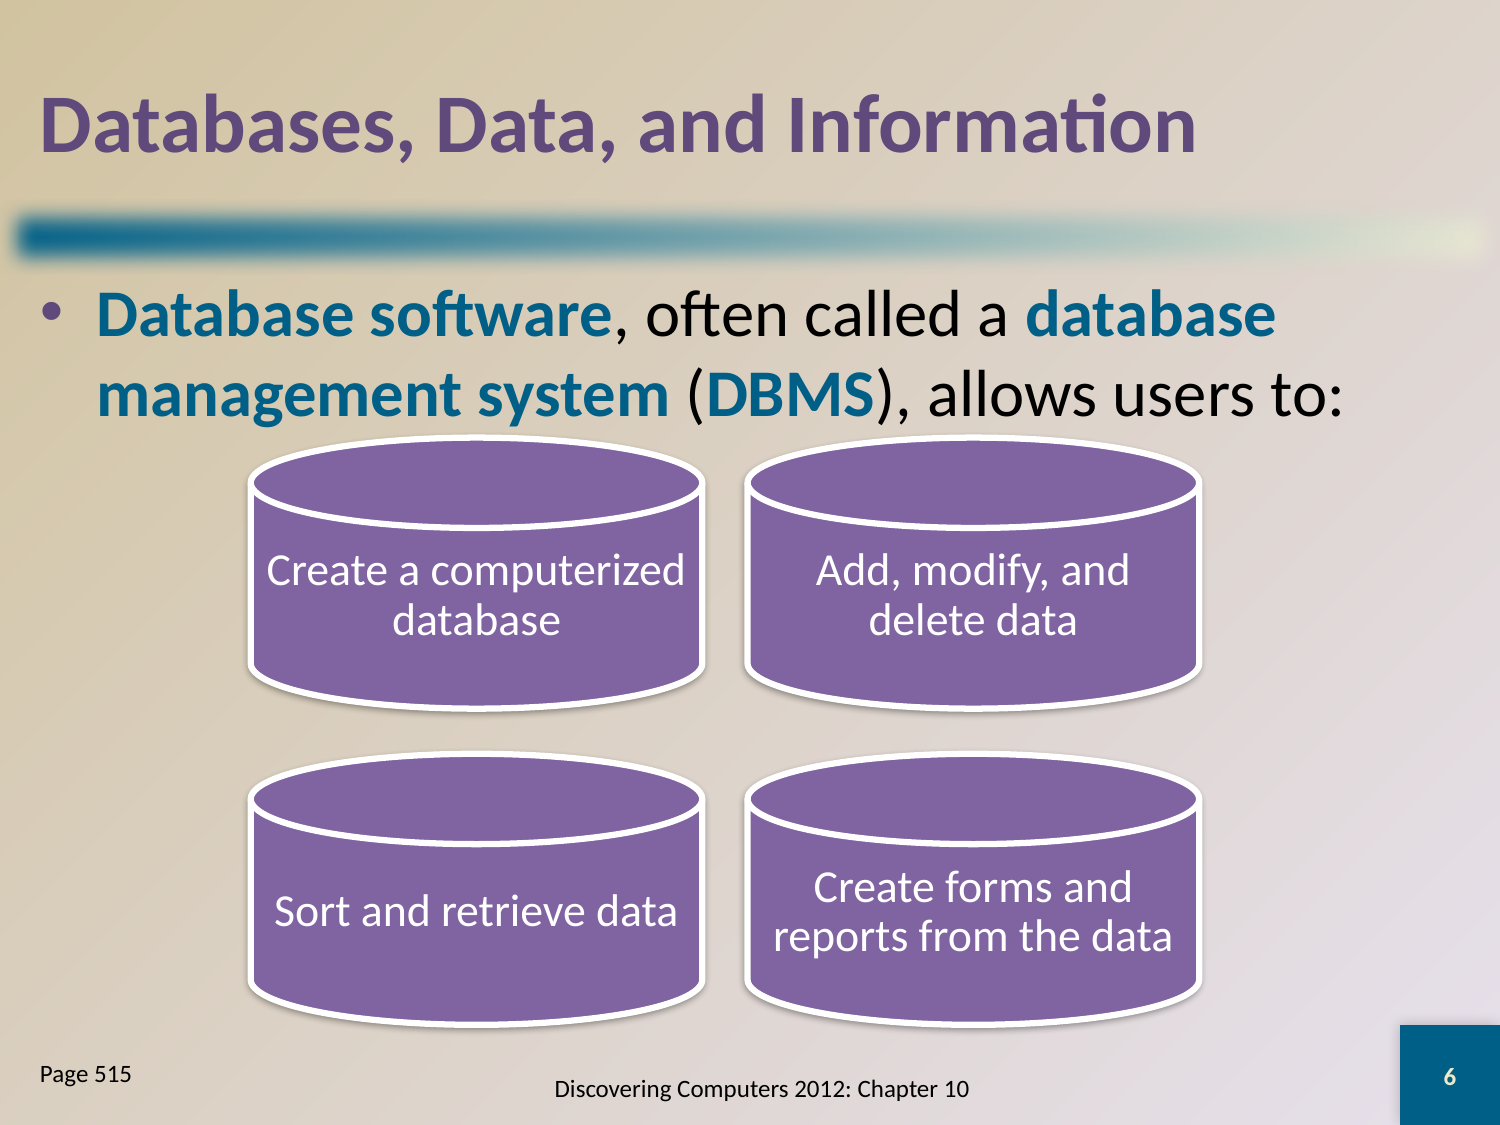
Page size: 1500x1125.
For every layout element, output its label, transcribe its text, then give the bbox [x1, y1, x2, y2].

slide_number 6 [1400, 1025, 1500, 1125]
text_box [99, 437, 1351, 1026]
title Databases, Data, and Information [24, 24, 1475, 213]
list Database software, often called a database management system (DBMS), allows users to: [24, 262, 1475, 1025]
list Page 515 [24, 1050, 300, 1125]
footer Discovering Computers 2012: Chapter 10 [450, 1050, 1075, 1125]
